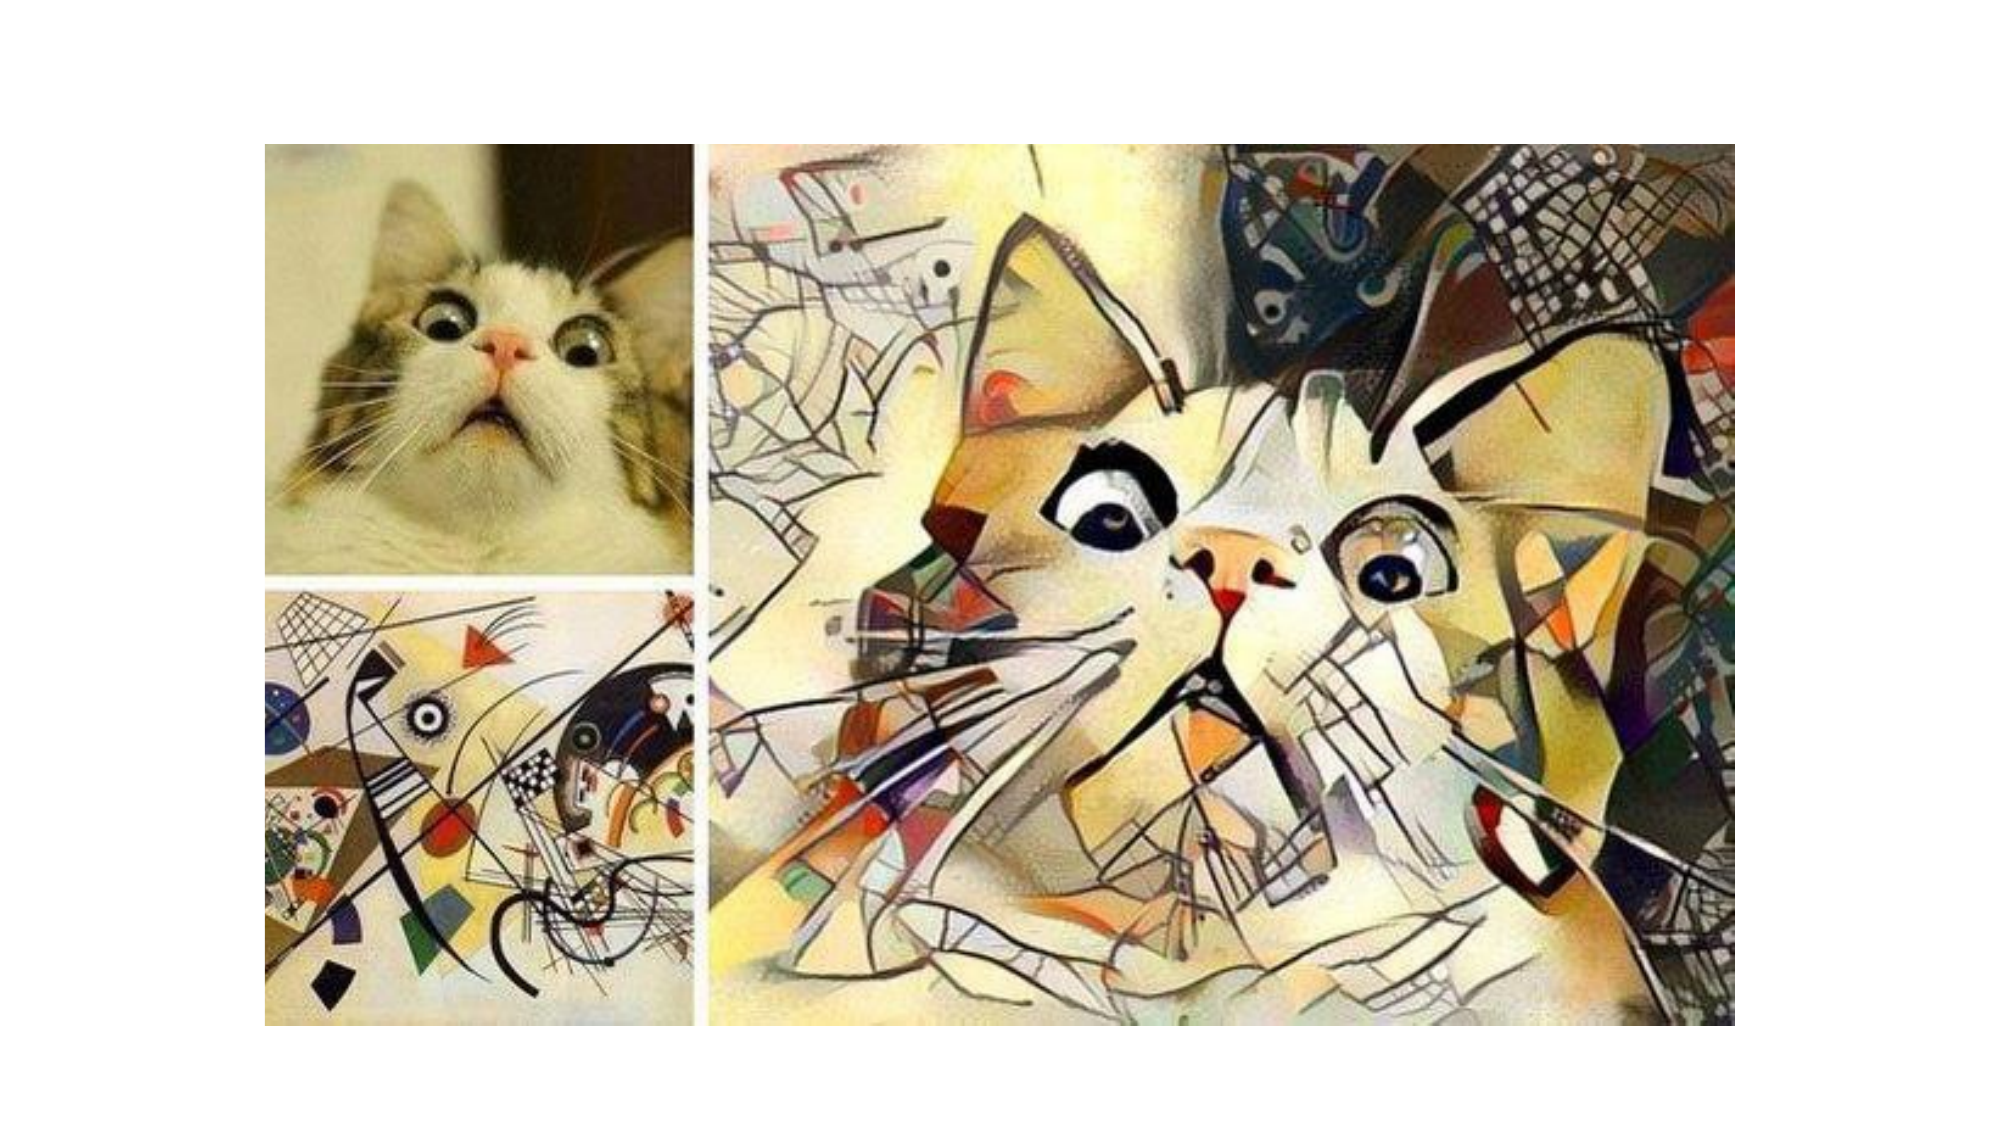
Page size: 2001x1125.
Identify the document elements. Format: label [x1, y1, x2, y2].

text_box [264, 144, 1735, 1026]
